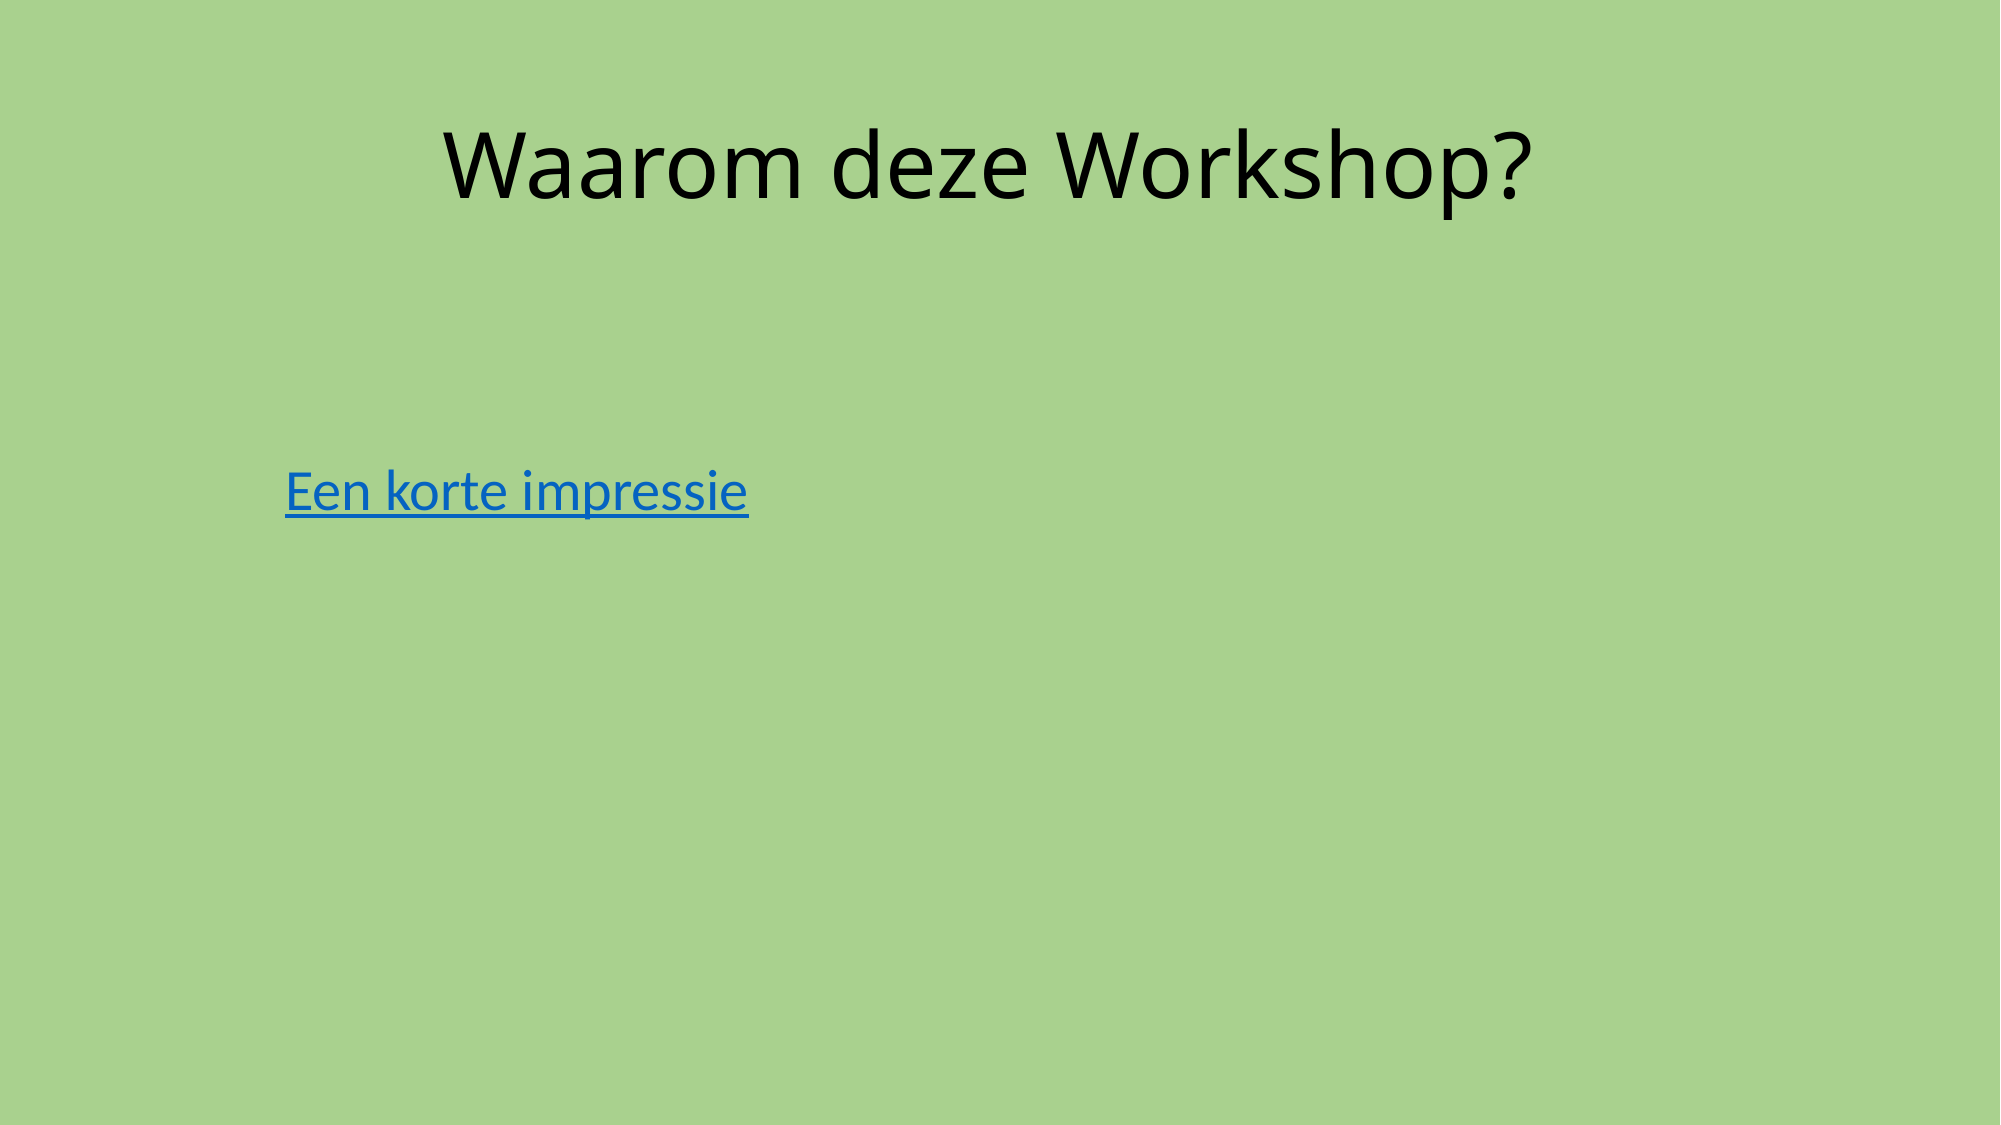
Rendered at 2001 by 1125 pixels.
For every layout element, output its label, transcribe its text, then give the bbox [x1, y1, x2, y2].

list Een korte impressie [270, 452, 1892, 947]
title Waarom deze Workshop? [137, 59, 1863, 278]
